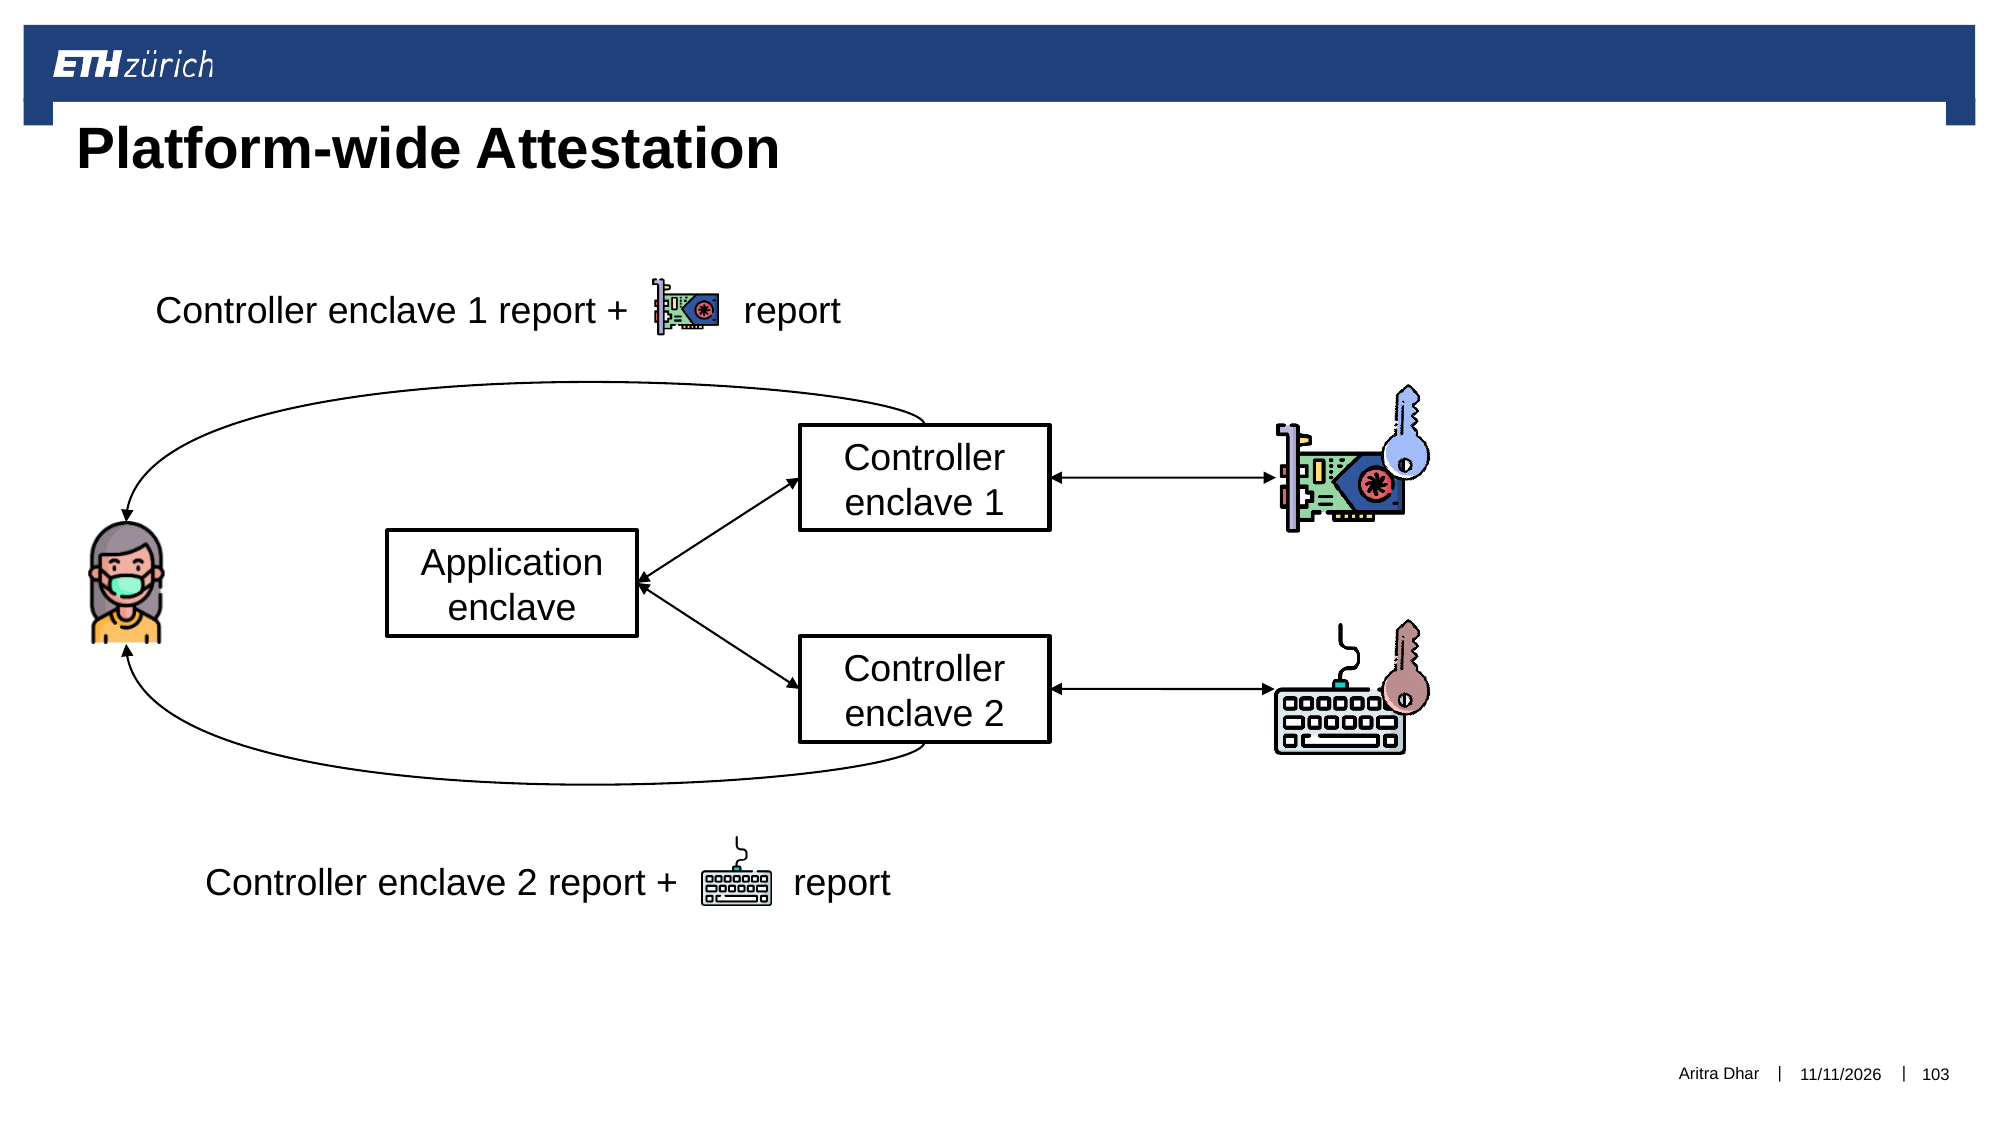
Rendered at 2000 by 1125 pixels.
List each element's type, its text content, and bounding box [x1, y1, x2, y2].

title Platform-wide Attestation [580, 101, 1946, 262]
text_box Controller enclave 2 report + report [579, 850, 698, 911]
slide_number 103 [1906, 1034, 1966, 1112]
picture [701, 836, 772, 907]
text_box Controller enclave 1 report + report [723, 278, 868, 339]
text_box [476, 293, 575, 1093]
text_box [476, 74, 575, 293]
text_box Controller enclave 1 [798, 423, 1052, 532]
footer Aritra Dhar [999, 1034, 1760, 1111]
picture [64, 521, 188, 645]
picture [1274, 623, 1444, 755]
picture [1275, 383, 1459, 542]
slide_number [1790, 1034, 1892, 1112]
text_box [636, 582, 800, 690]
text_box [636, 477, 800, 582]
text_box Controller enclave 1 report + report [140, 278, 471, 339]
text_box Application enclave [385, 528, 470, 638]
text_box Controller enclave 2 report + report [776, 850, 918, 911]
text_box Application enclave [580, 528, 631, 638]
text_box Controller enclave 2 report + report [190, 850, 471, 911]
title Platform-wide Attestation [53, 101, 471, 262]
text_box Controller enclave 1 report + report [580, 278, 647, 339]
text_box Controller enclave 2 [798, 634, 1052, 744]
picture [651, 272, 719, 340]
